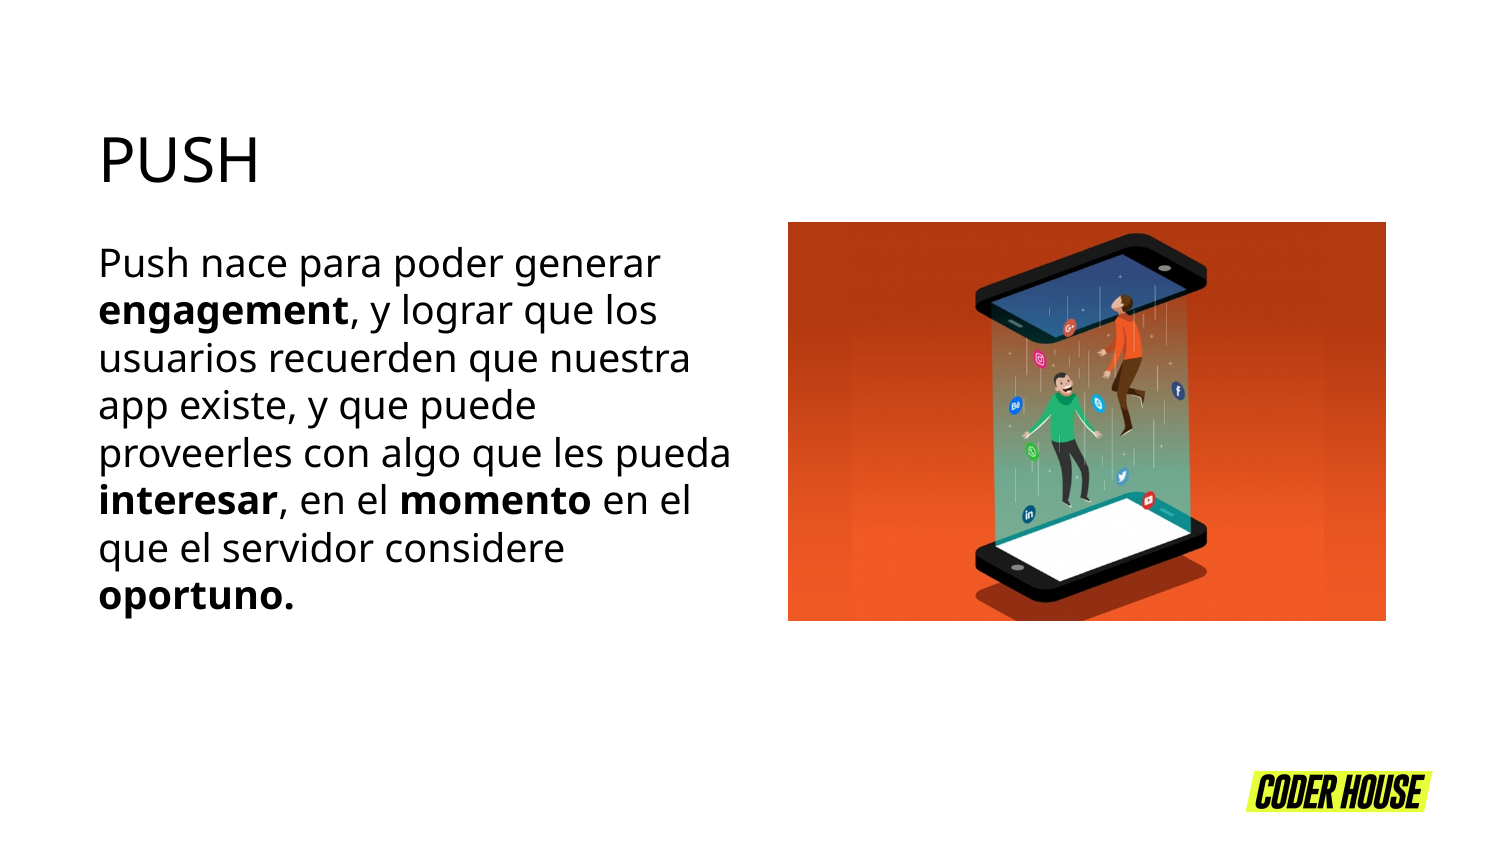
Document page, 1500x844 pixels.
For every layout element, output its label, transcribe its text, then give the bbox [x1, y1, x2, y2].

picture [1241, 764, 1437, 819]
text_box PUSH [83, 80, 305, 222]
text_box Push nace para poder generar engagement, y lograr que los usuarios recuerden que nuestra app existe, y que puede proveerles con algo que les pueda interesar, en el momento en el que el servidor considere oportuno. [83, 222, 750, 601]
picture [788, 222, 1386, 622]
